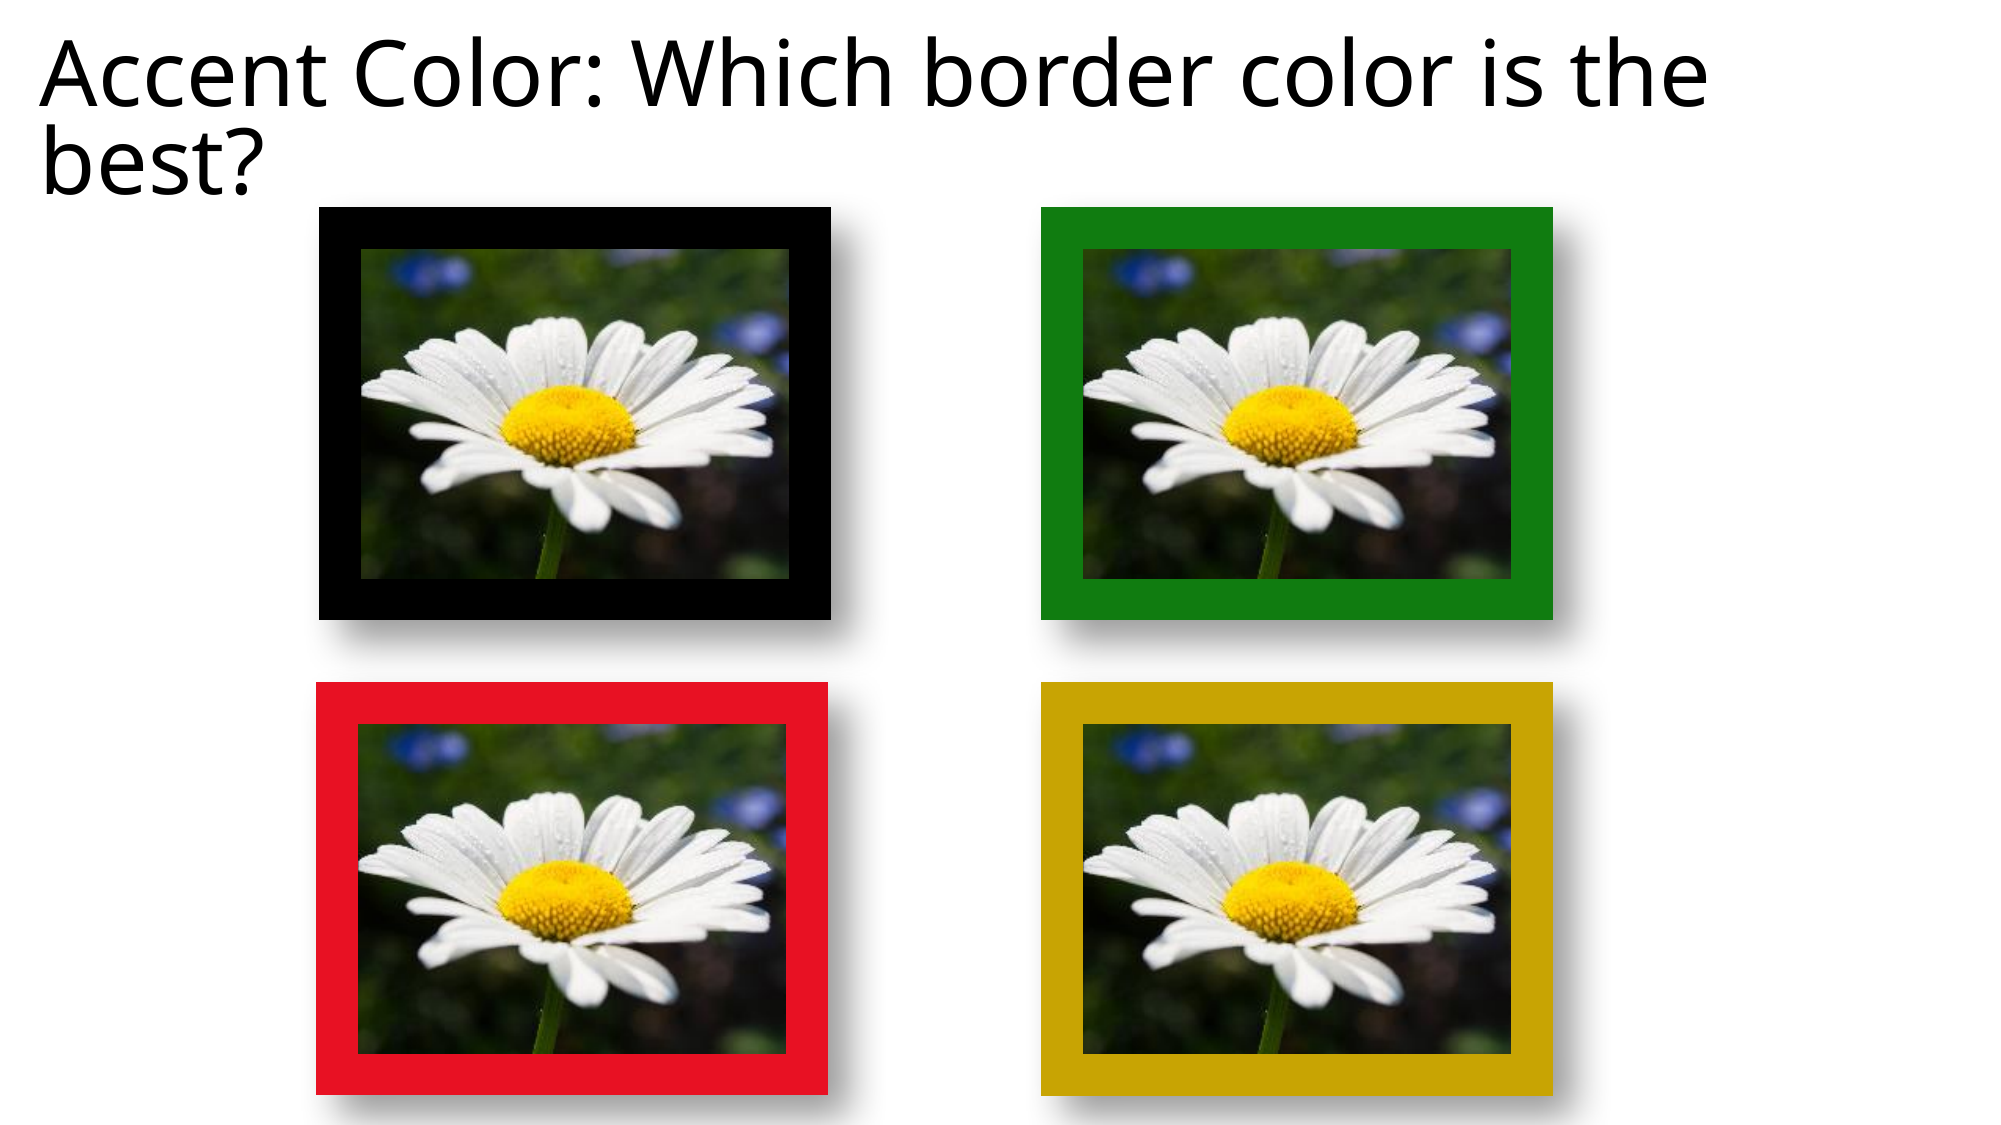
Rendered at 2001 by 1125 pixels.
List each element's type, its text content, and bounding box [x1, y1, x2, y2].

picture [1082, 248, 1512, 579]
title Accent Color: Which border color is the best? [24, 28, 1975, 169]
picture [360, 248, 790, 579]
picture [357, 723, 787, 1054]
picture [1082, 723, 1512, 1055]
